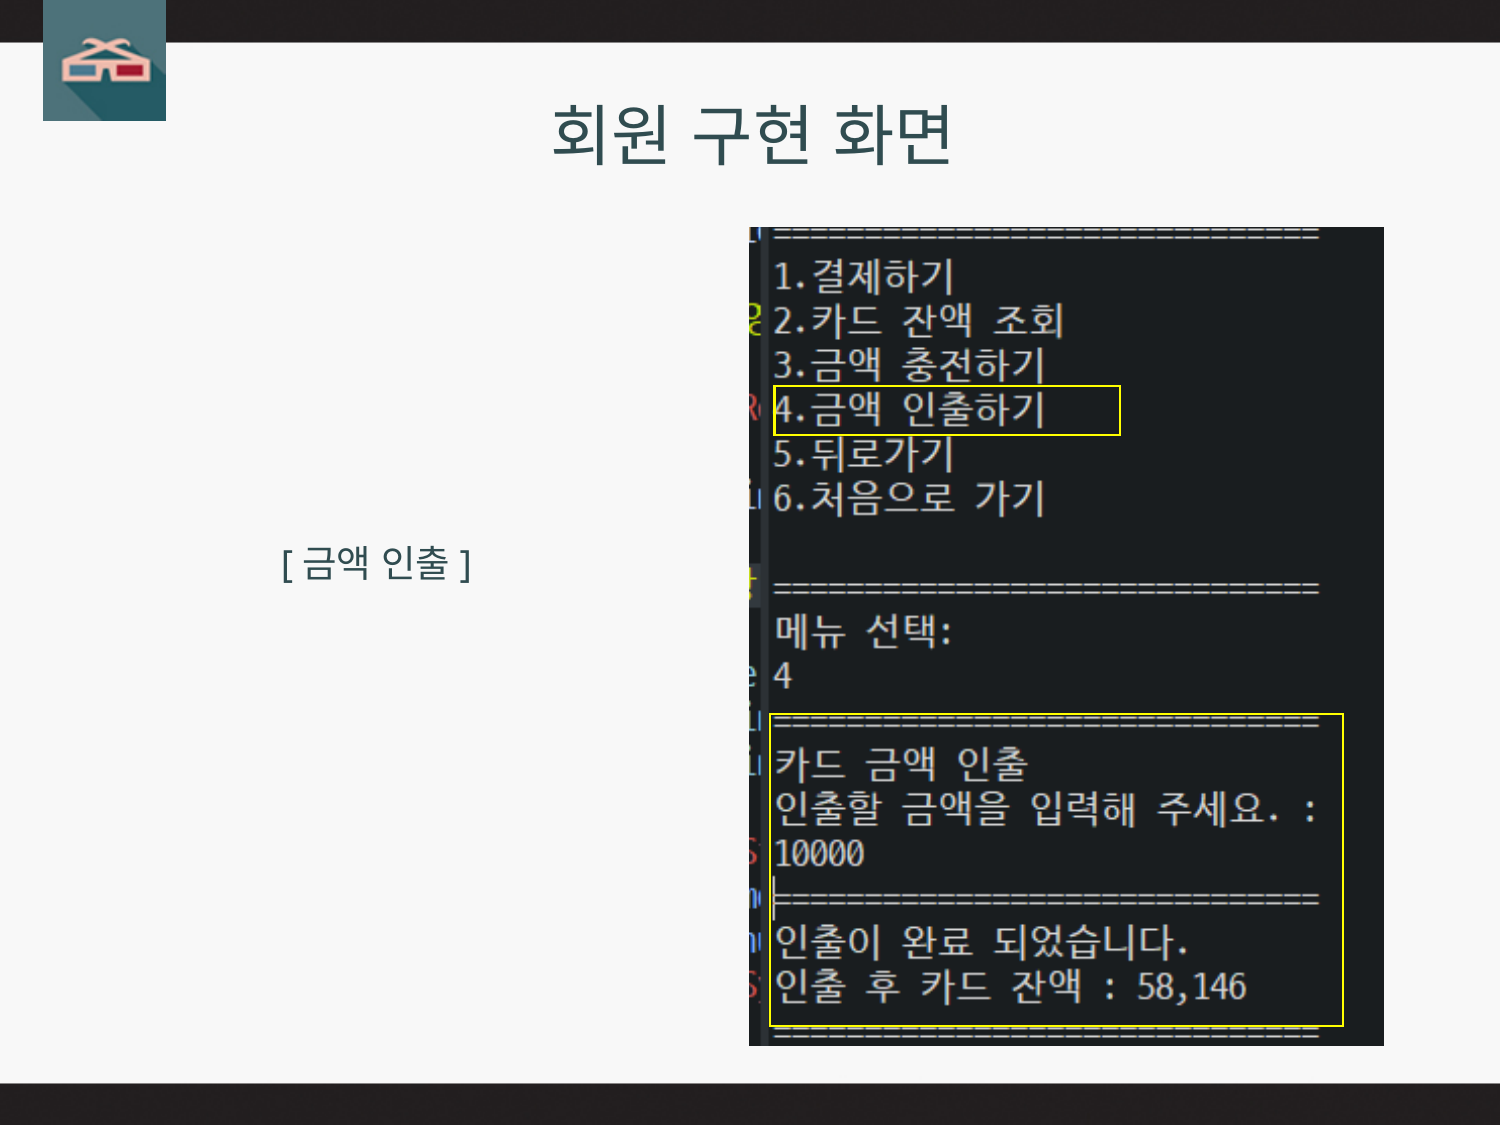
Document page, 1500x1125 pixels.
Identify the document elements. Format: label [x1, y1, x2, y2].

text_box [749, 227, 1384, 1046]
picture [0, 0, 1500, 1125]
